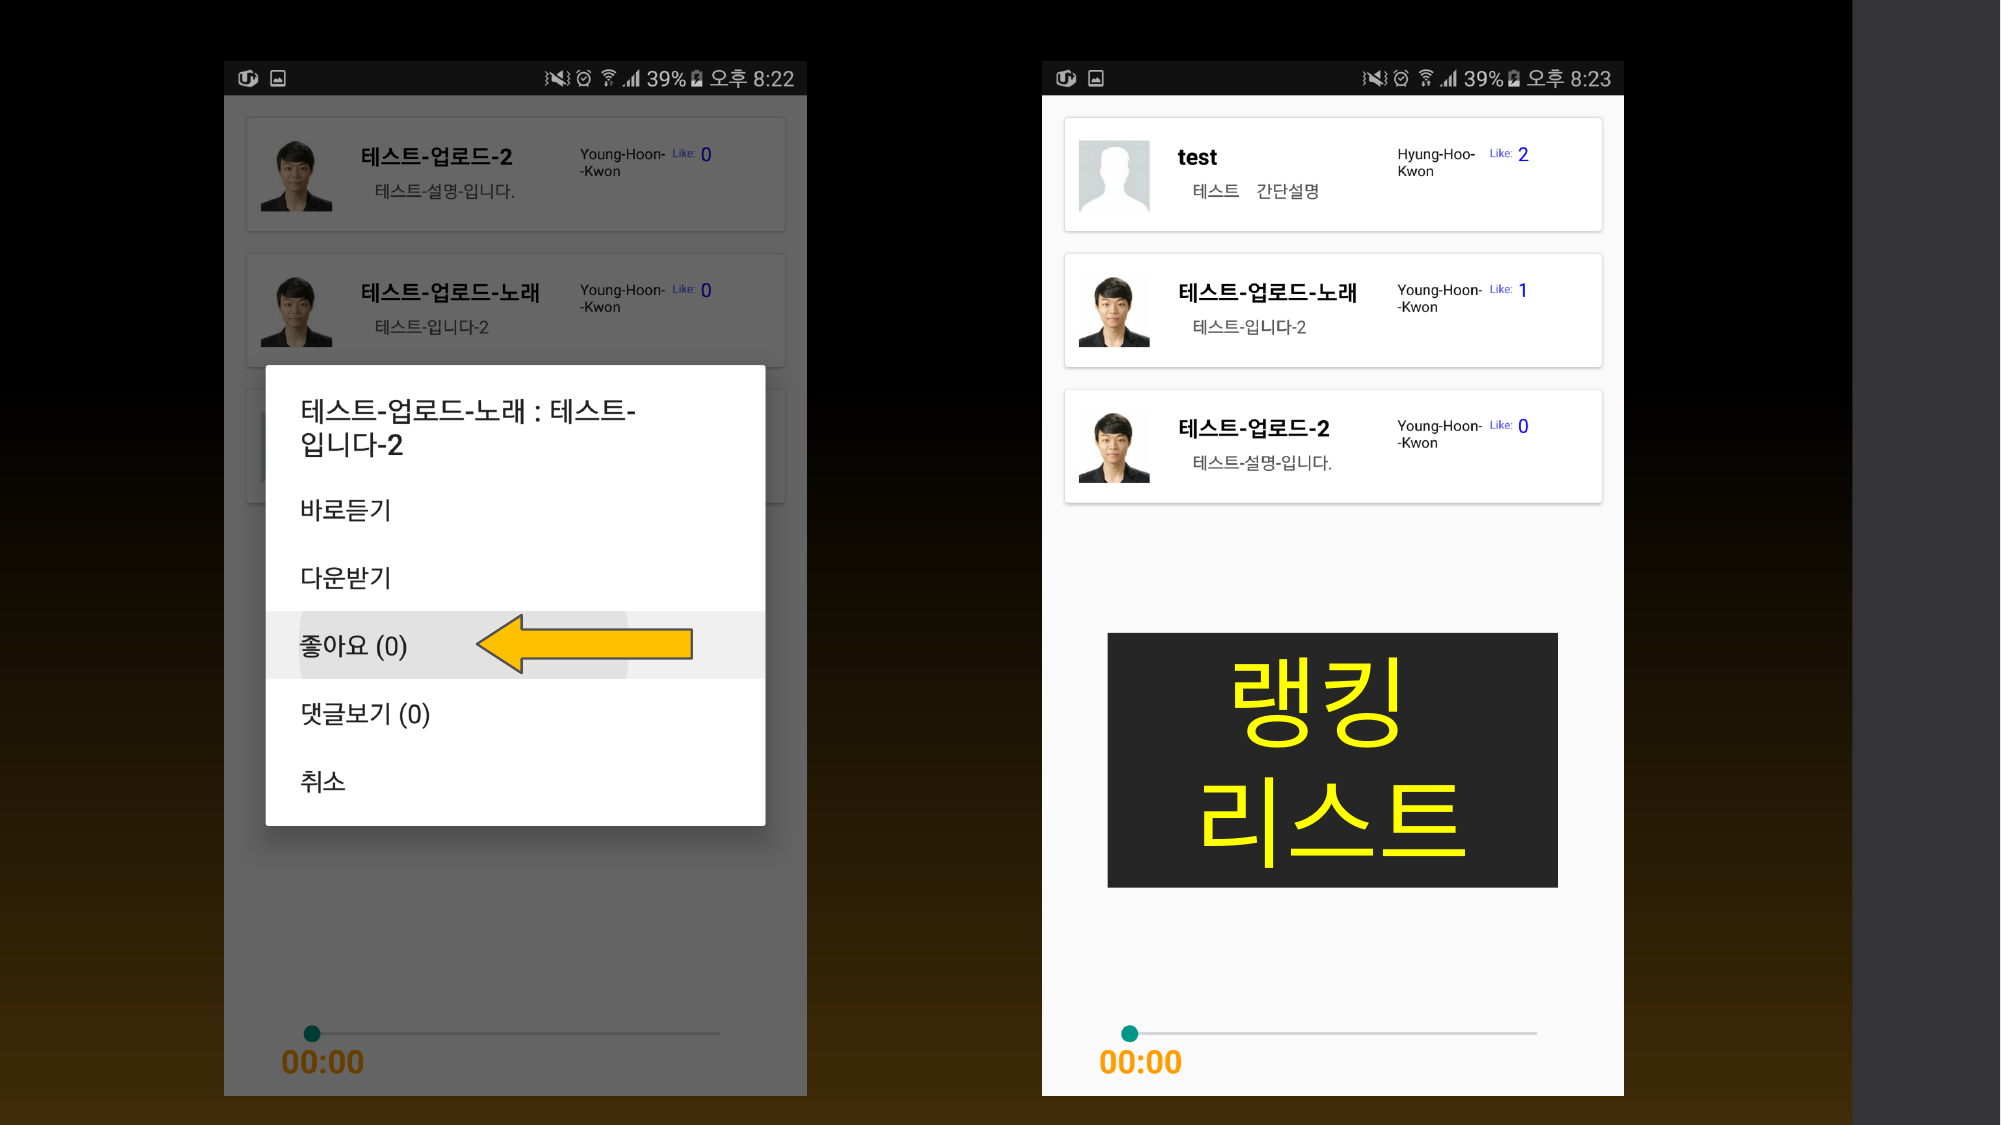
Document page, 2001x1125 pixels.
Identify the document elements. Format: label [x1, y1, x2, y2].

picture [224, 61, 807, 1096]
picture [1041, 61, 1624, 1096]
